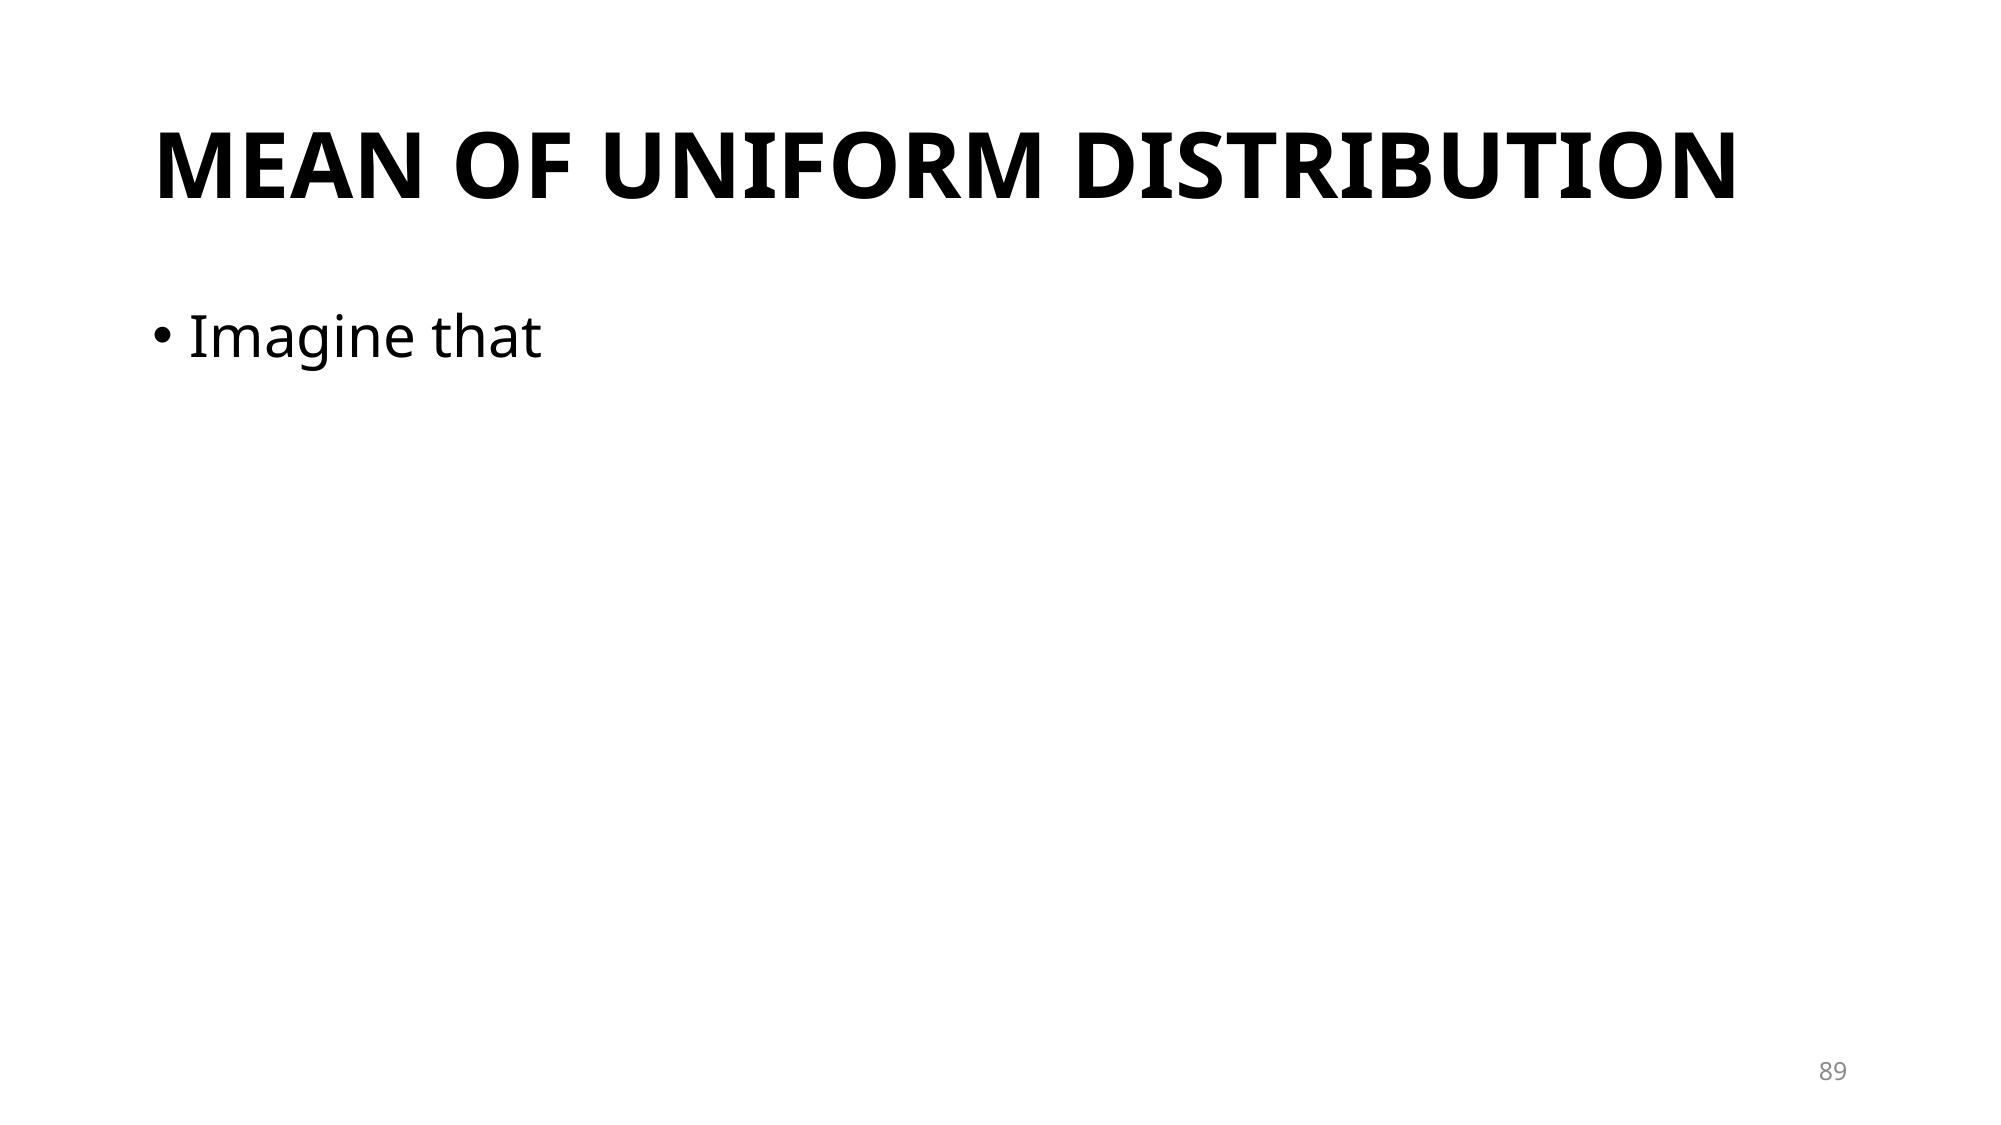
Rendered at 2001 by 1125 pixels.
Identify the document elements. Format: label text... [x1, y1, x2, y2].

title MEAN OF UNIFORM DISTRIBUTION [137, 59, 1863, 278]
slide_number 89 [1412, 1042, 1863, 1103]
